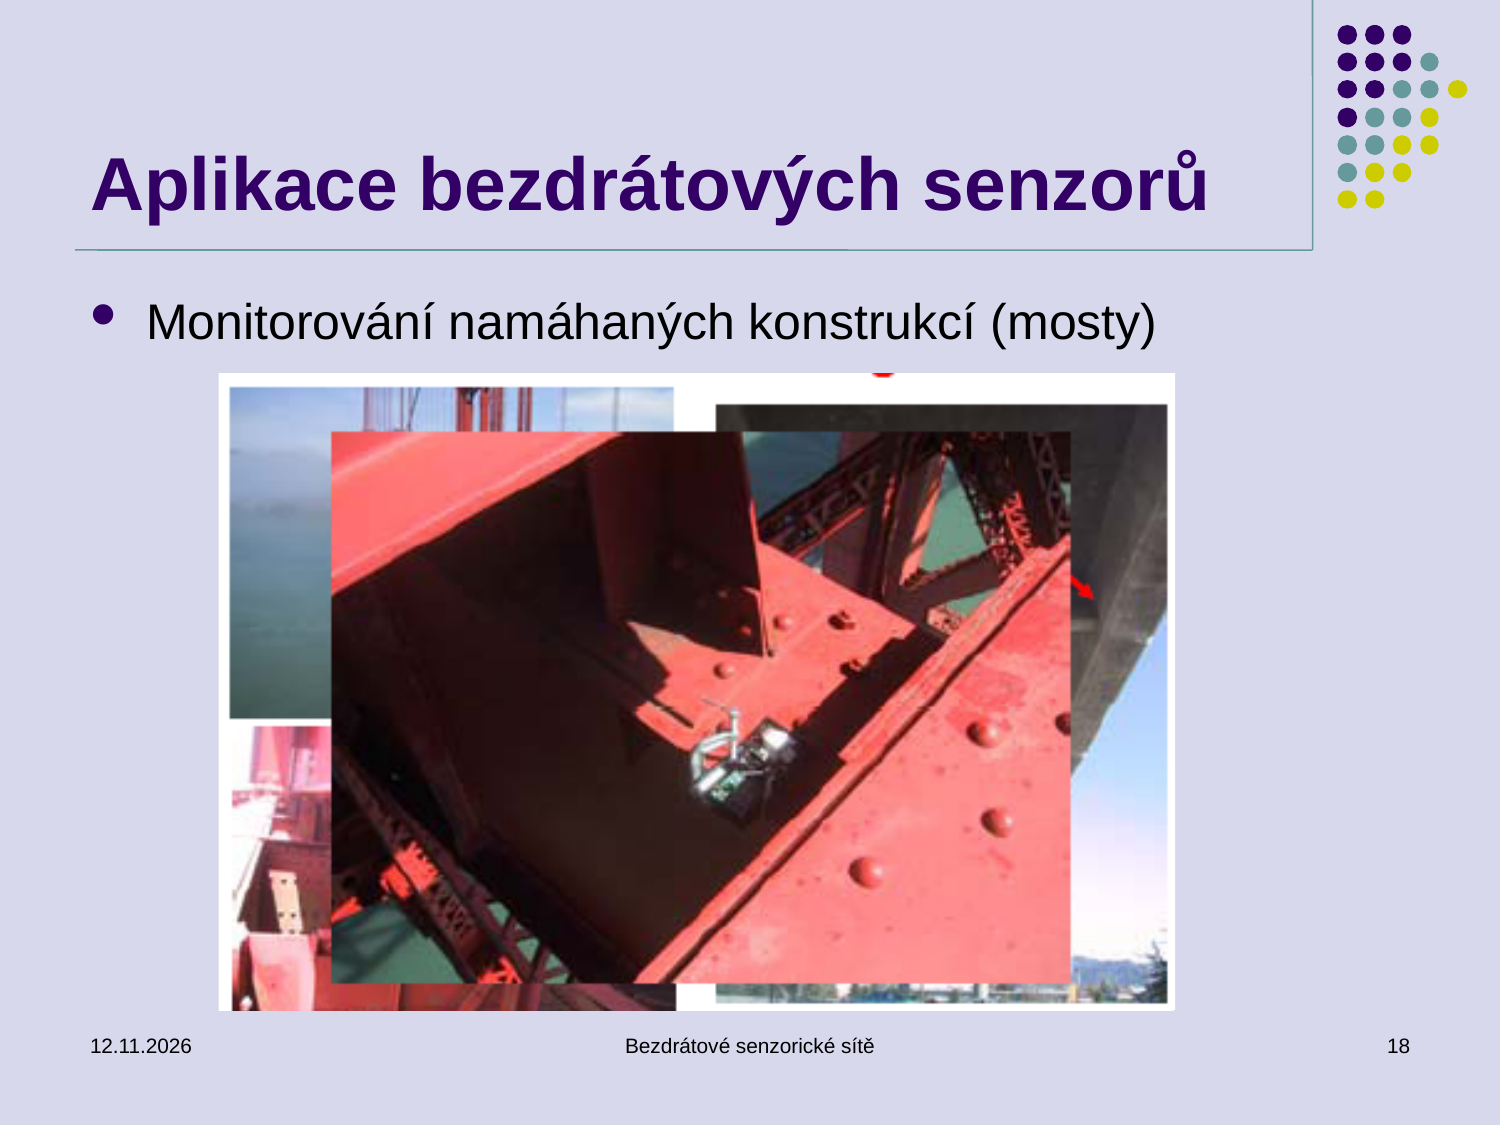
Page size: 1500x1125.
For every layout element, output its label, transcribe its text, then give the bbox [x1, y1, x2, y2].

title Aplikace bezdrátových senzorů [75, 20, 1313, 233]
picture [218, 373, 1176, 1011]
list Monitorování namáhaných konstrukcí (mosty) [75, 282, 1425, 1006]
slide_number 26. 11. 2019 [75, 1025, 425, 1100]
footer Bezdrátové senzorické sítě [512, 1025, 988, 1100]
slide_number 18 [1074, 1025, 1425, 1100]
